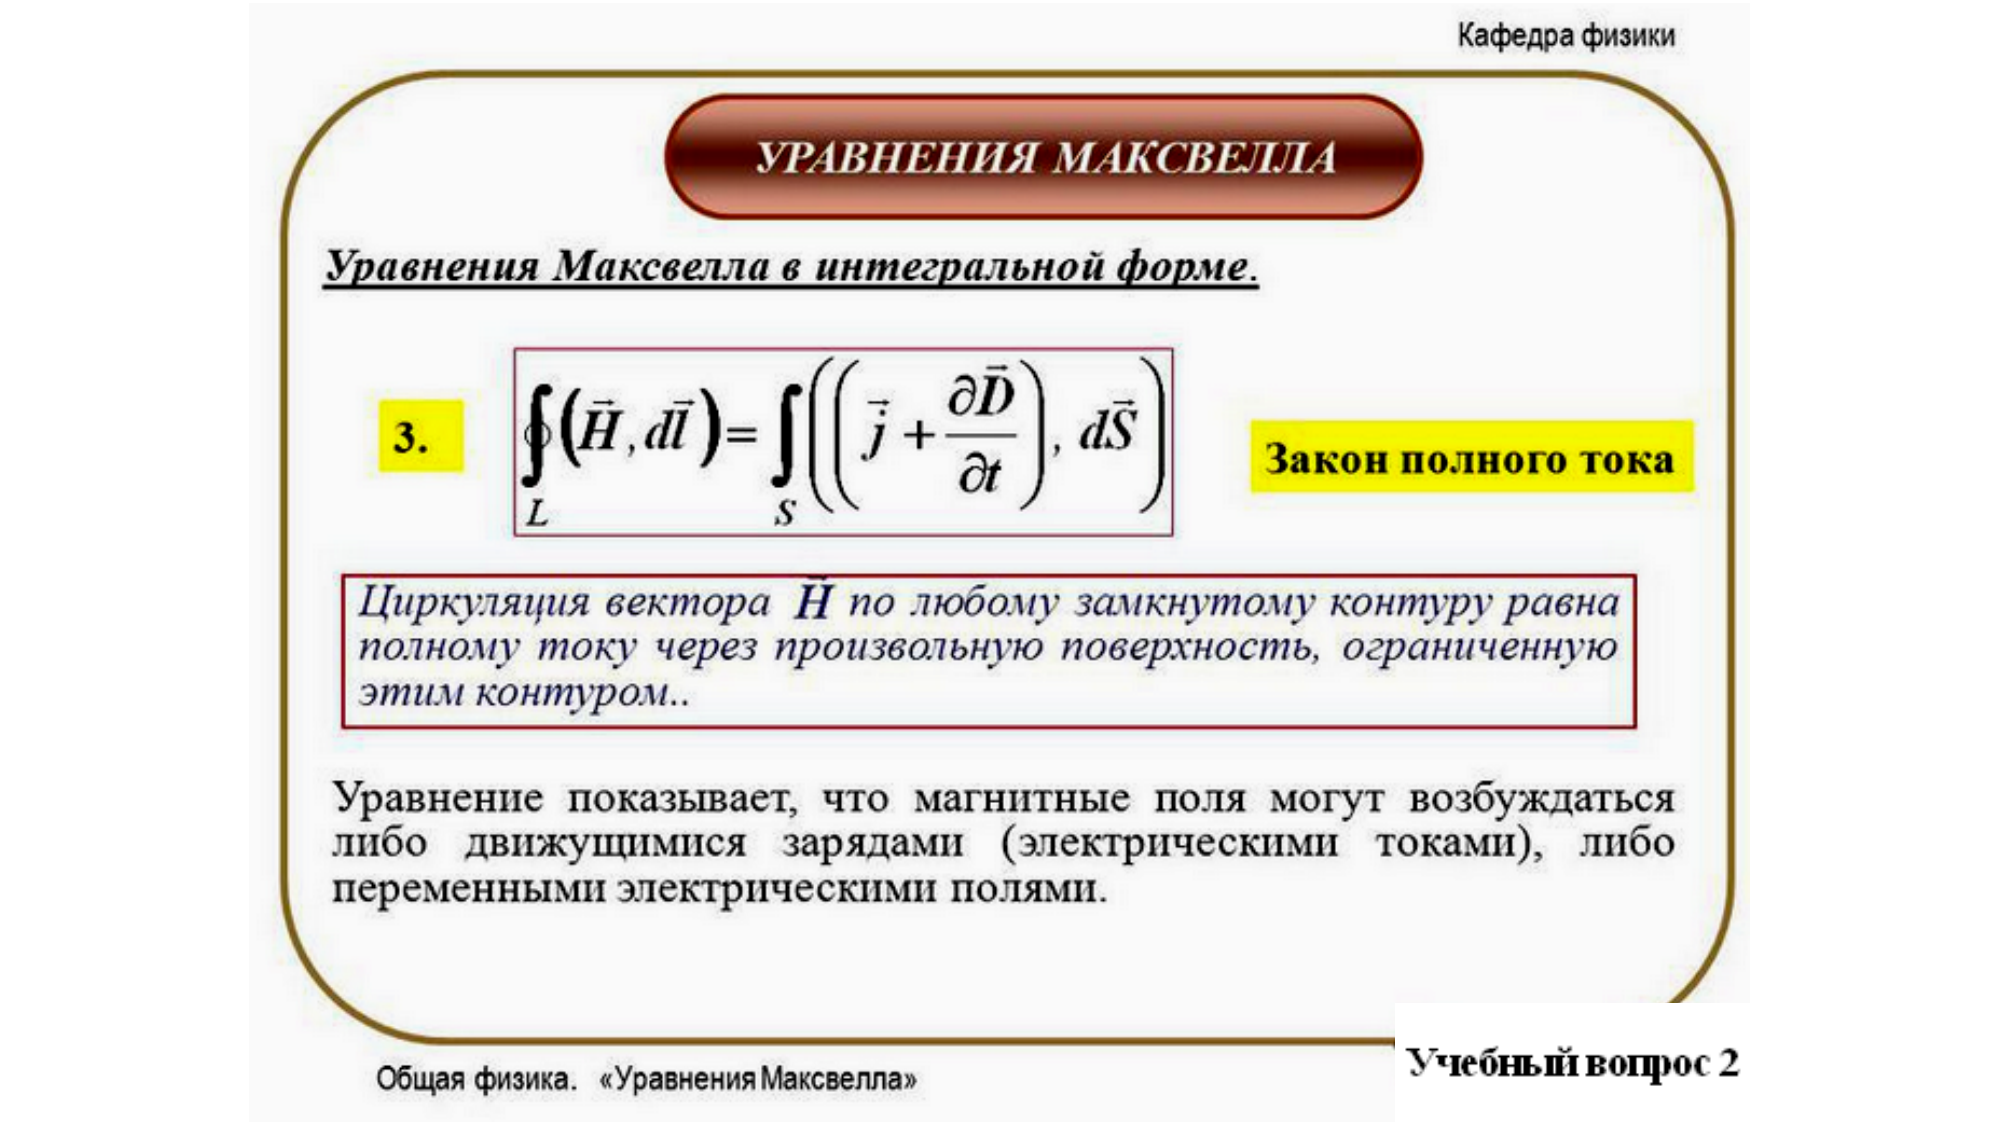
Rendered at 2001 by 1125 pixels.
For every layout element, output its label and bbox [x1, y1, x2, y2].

picture [249, 3, 1750, 1125]
